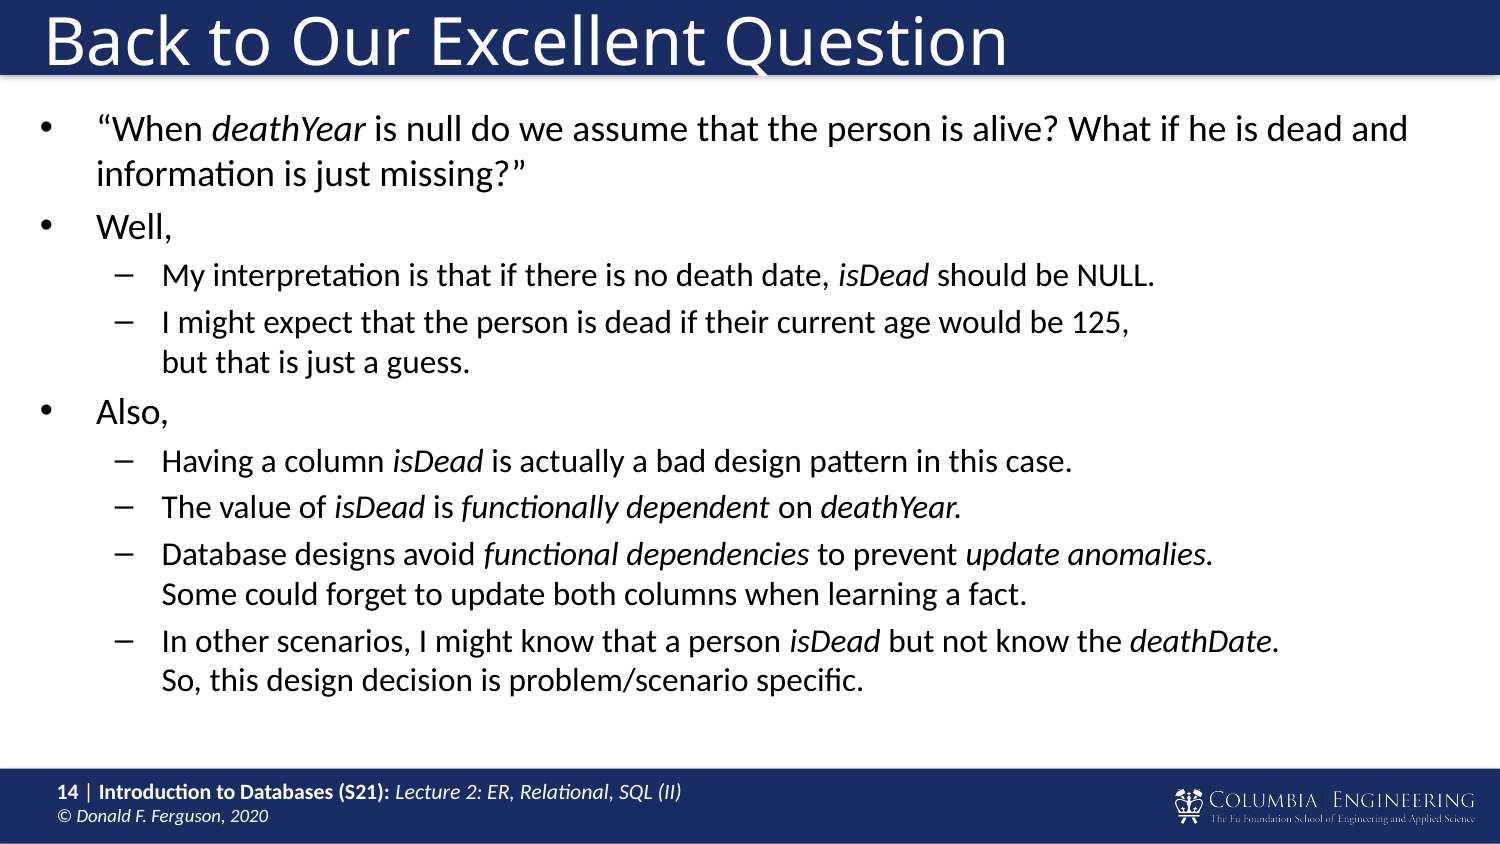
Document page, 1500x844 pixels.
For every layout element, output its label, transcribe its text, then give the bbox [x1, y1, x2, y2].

title Back to Our Excellent Question [28, 0, 1450, 73]
list “When deathYear is null do we assume that the person is alive? What if he is dead and information is just missing?” Well, My interpretation is that if there is no death date, isDead should be NULL. I might expect that the person is dead if their current age would be 125, but that is just a guess. Also, Having a column isDead is actually a bad design pattern in this case. The value of isDead is functionally dependent on deathYear. Database designs avoid functional dependencies to prevent update anomalies. Some could forget to update both columns when learning a fact. In other scenarios, I might know that a person isDead but not know the deathDate. So, this design decision is problem/scenario specific. [24, 96, 1475, 760]
